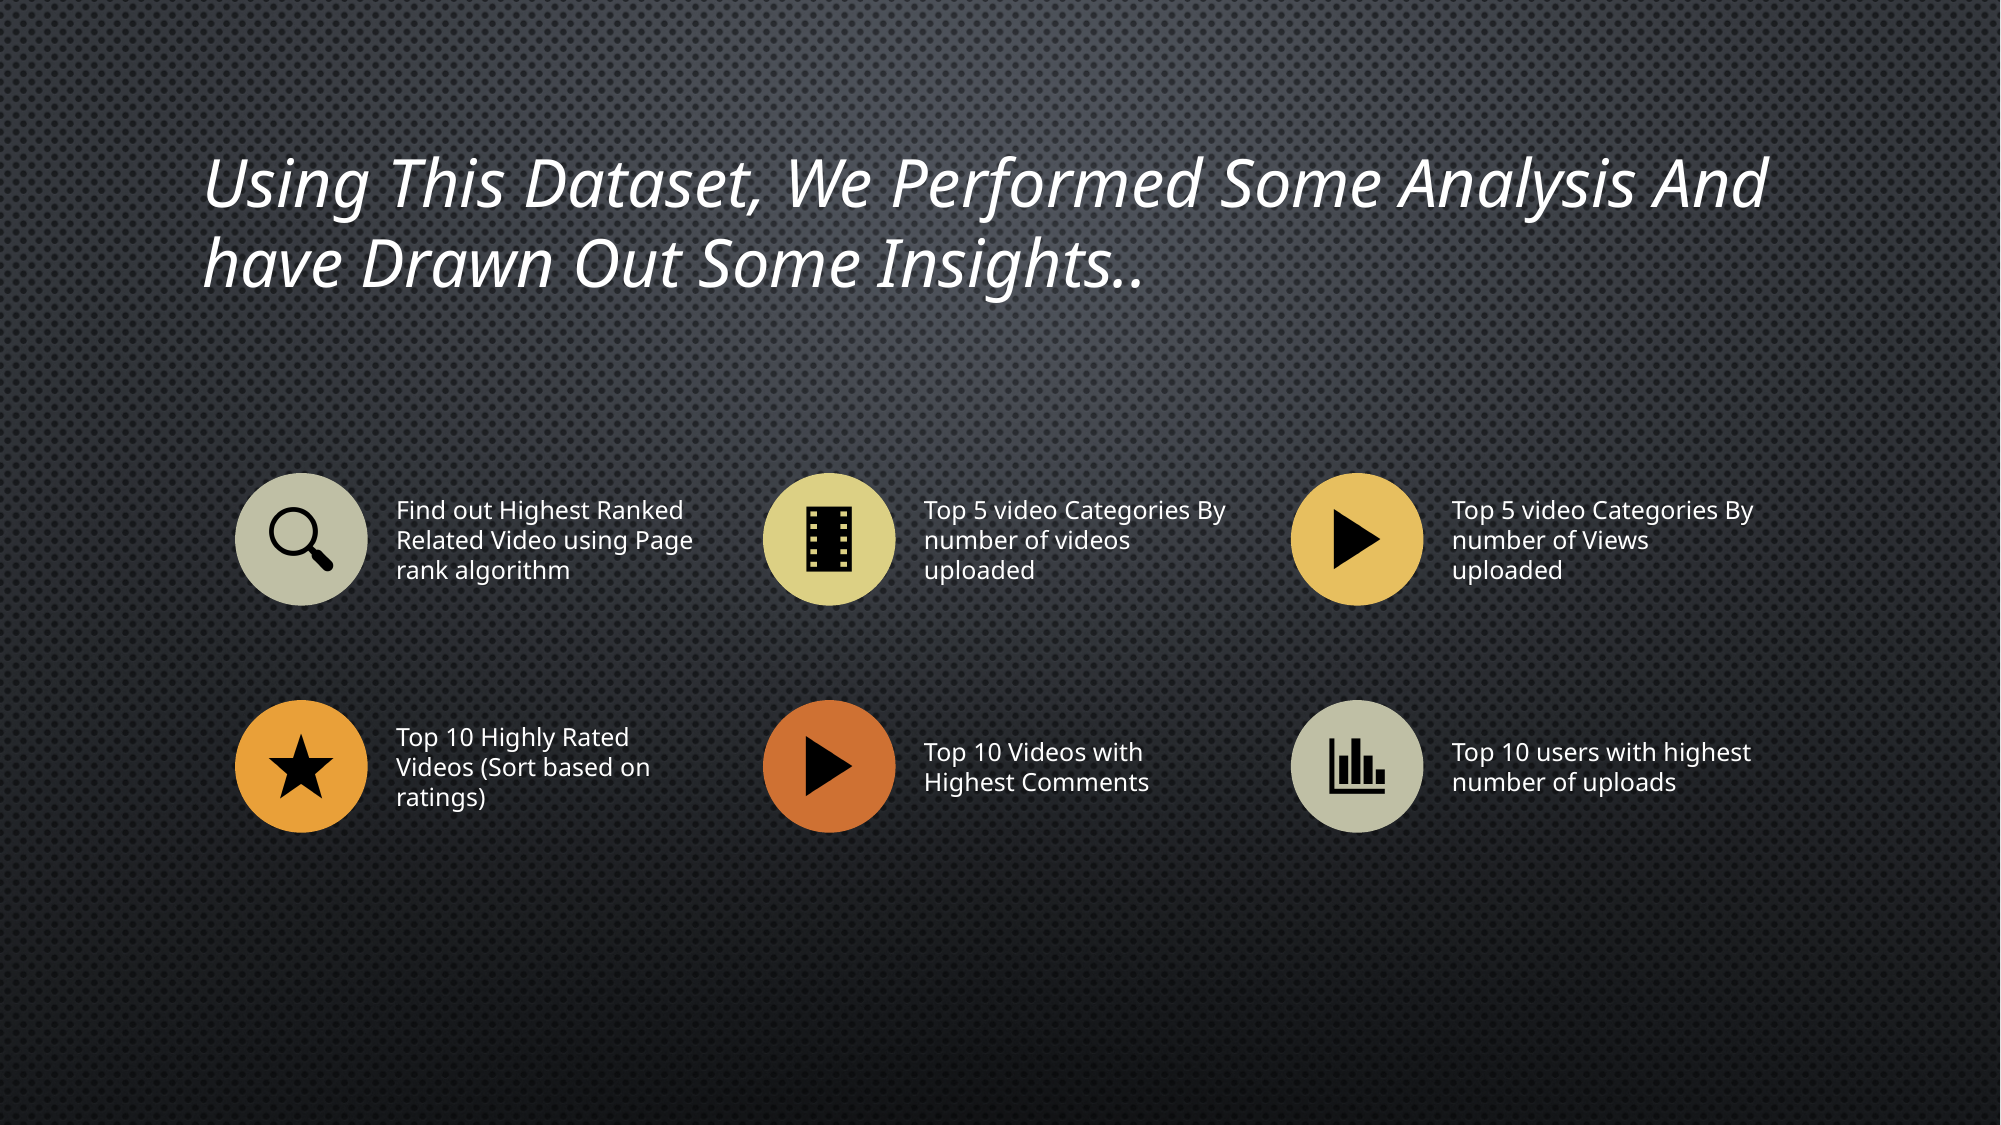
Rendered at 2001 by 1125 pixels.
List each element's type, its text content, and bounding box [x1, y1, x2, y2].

title Using This Dataset, We Performed Some Analysis And have Drawn Out Some Insights.. [187, 99, 1813, 341]
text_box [186, 374, 1813, 931]
